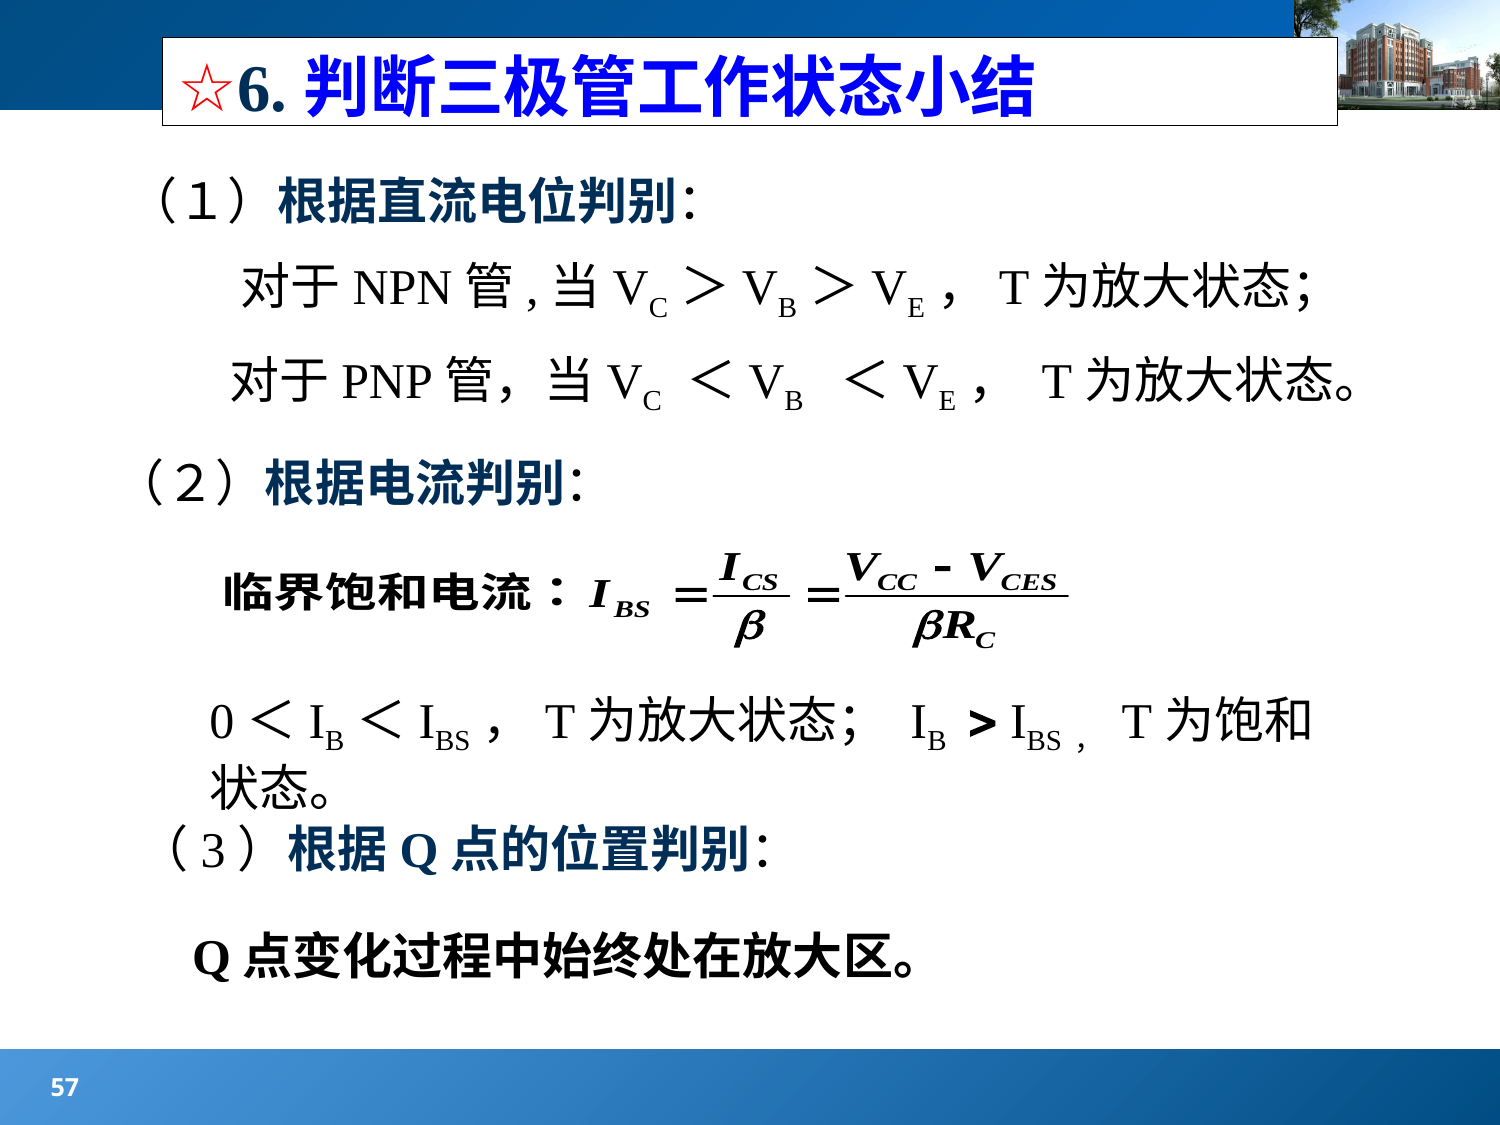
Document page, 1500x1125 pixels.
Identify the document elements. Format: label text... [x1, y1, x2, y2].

picture [1294, 0, 1500, 110]
text_box 0＜IB＜IBS，T为放大状态； IB  IBS， T为饱和状态。 [194, 680, 1365, 884]
text_box （１）根据直流电位判别： 对于NPN管,当VC＞VB＞VE，T为放大状态； 对于PNP管，当VC ＜VB ＜VE， T为放大状态。 [112, 162, 1376, 424]
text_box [218, 538, 1080, 659]
text_box ☆6.判断三极管工作状态小结 [162, 37, 1338, 126]
text_box （２）根据电流判别： [100, 444, 892, 579]
text_box （3）根据Q点的位置判别： [123, 810, 774, 886]
text_box Q点变化过程中始终处在放大区。 [177, 916, 958, 992]
